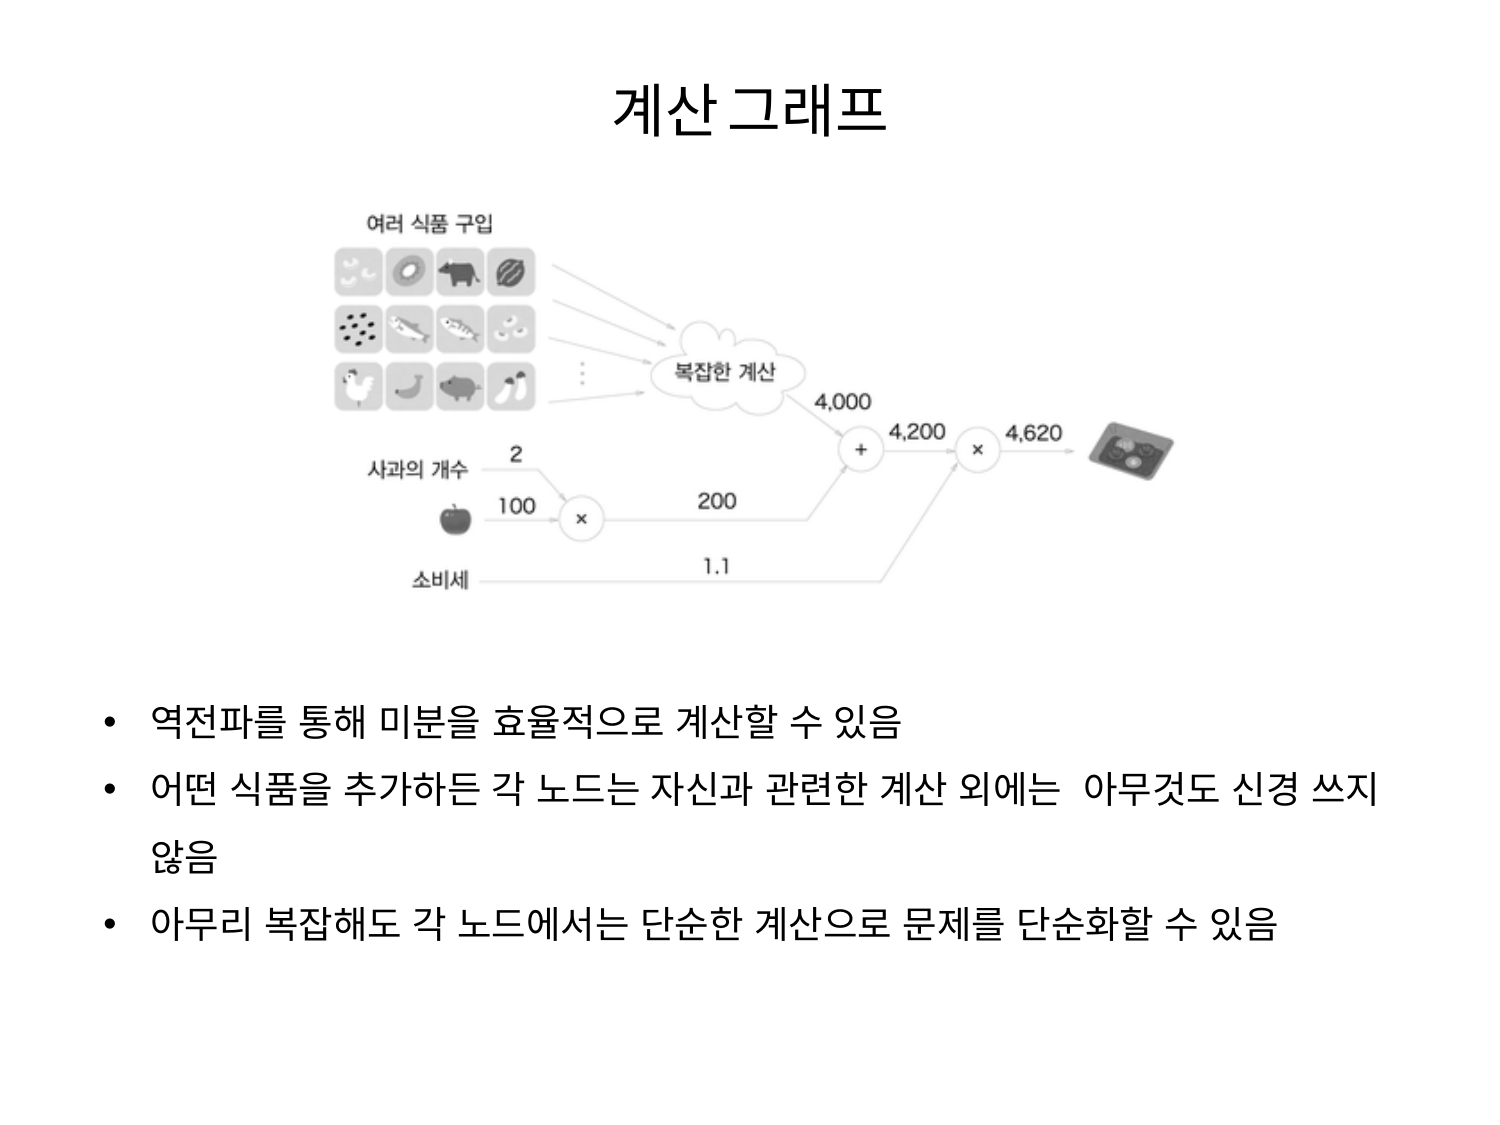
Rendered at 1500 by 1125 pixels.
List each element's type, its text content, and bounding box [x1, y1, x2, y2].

text_box 역전파를 통해 미분을 효율적으로 계산할 수 있음 어떤 식품을 추가하든 각 노드는 자신과 관련한 계산 외에는 아무것도 신경 쓰지 않음 아무리 복잡해도 각 노드에서는 단순한 계산으로 문제를 단순화할 수 있음 [88, 668, 1436, 1022]
picture [324, 207, 1181, 605]
title 계산 그래프 [75, 45, 1425, 173]
